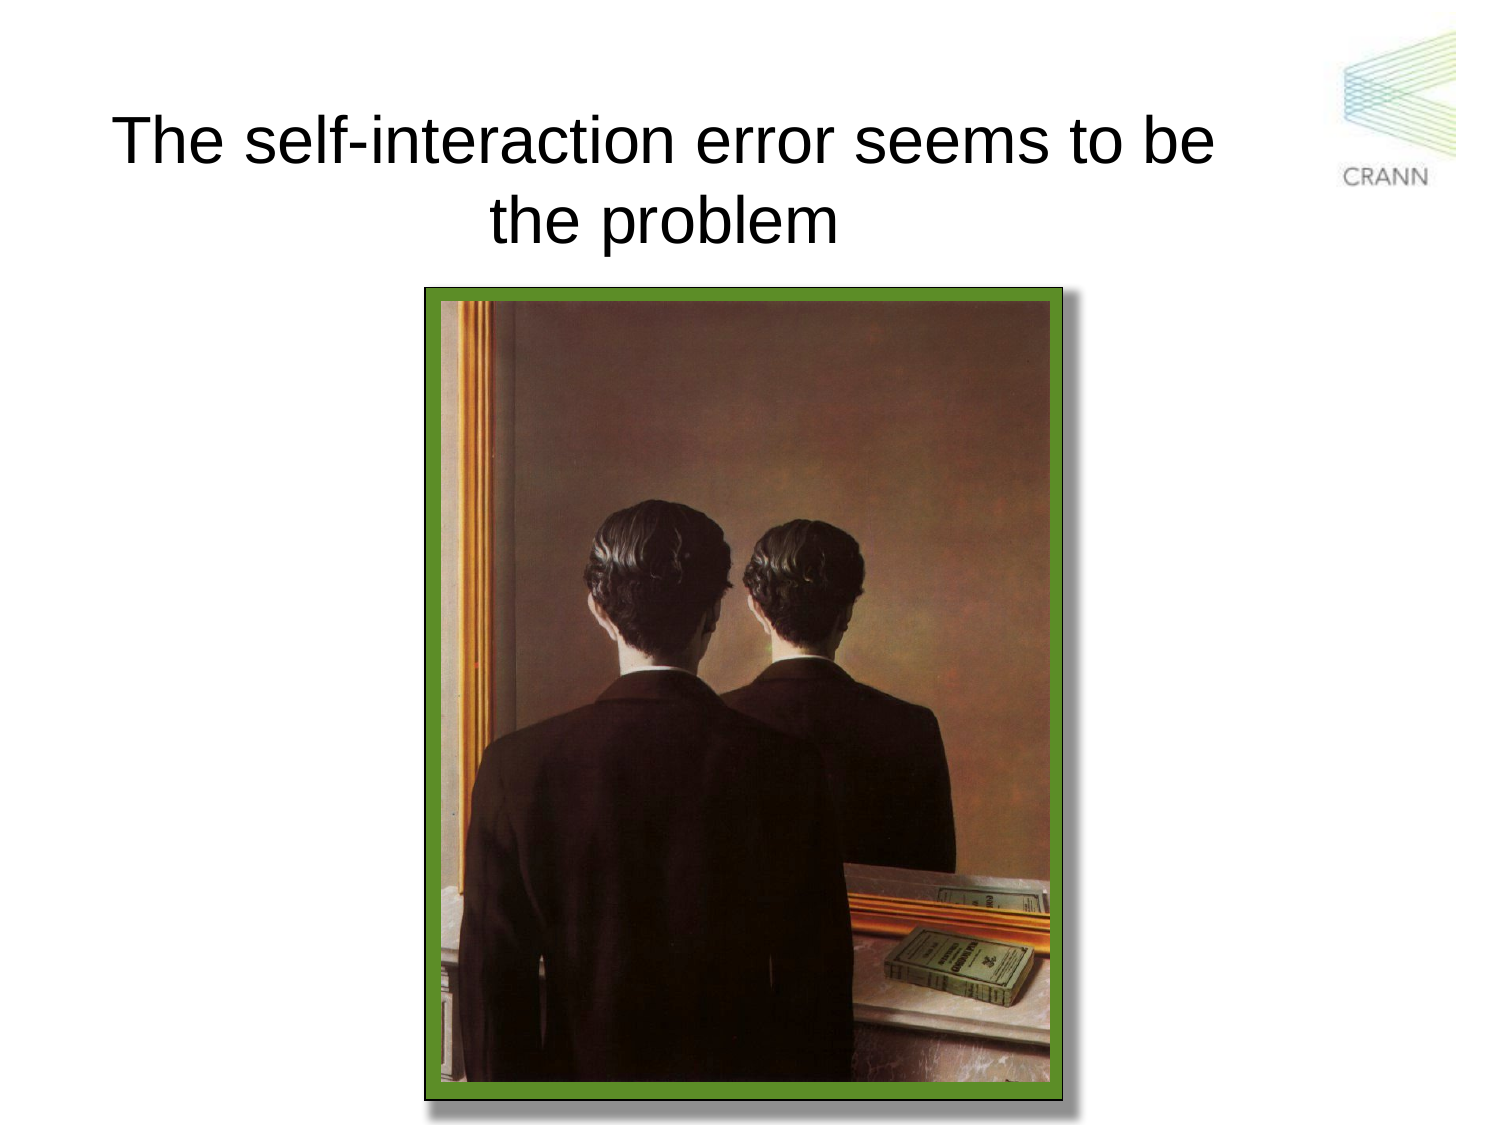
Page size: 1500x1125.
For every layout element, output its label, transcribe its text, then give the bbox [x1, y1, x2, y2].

picture [1299, 12, 1456, 209]
picture [441, 301, 1051, 1082]
text_box [425, 287, 1063, 1100]
text_box The self-interaction error seems to be the problem [71, 89, 1259, 345]
